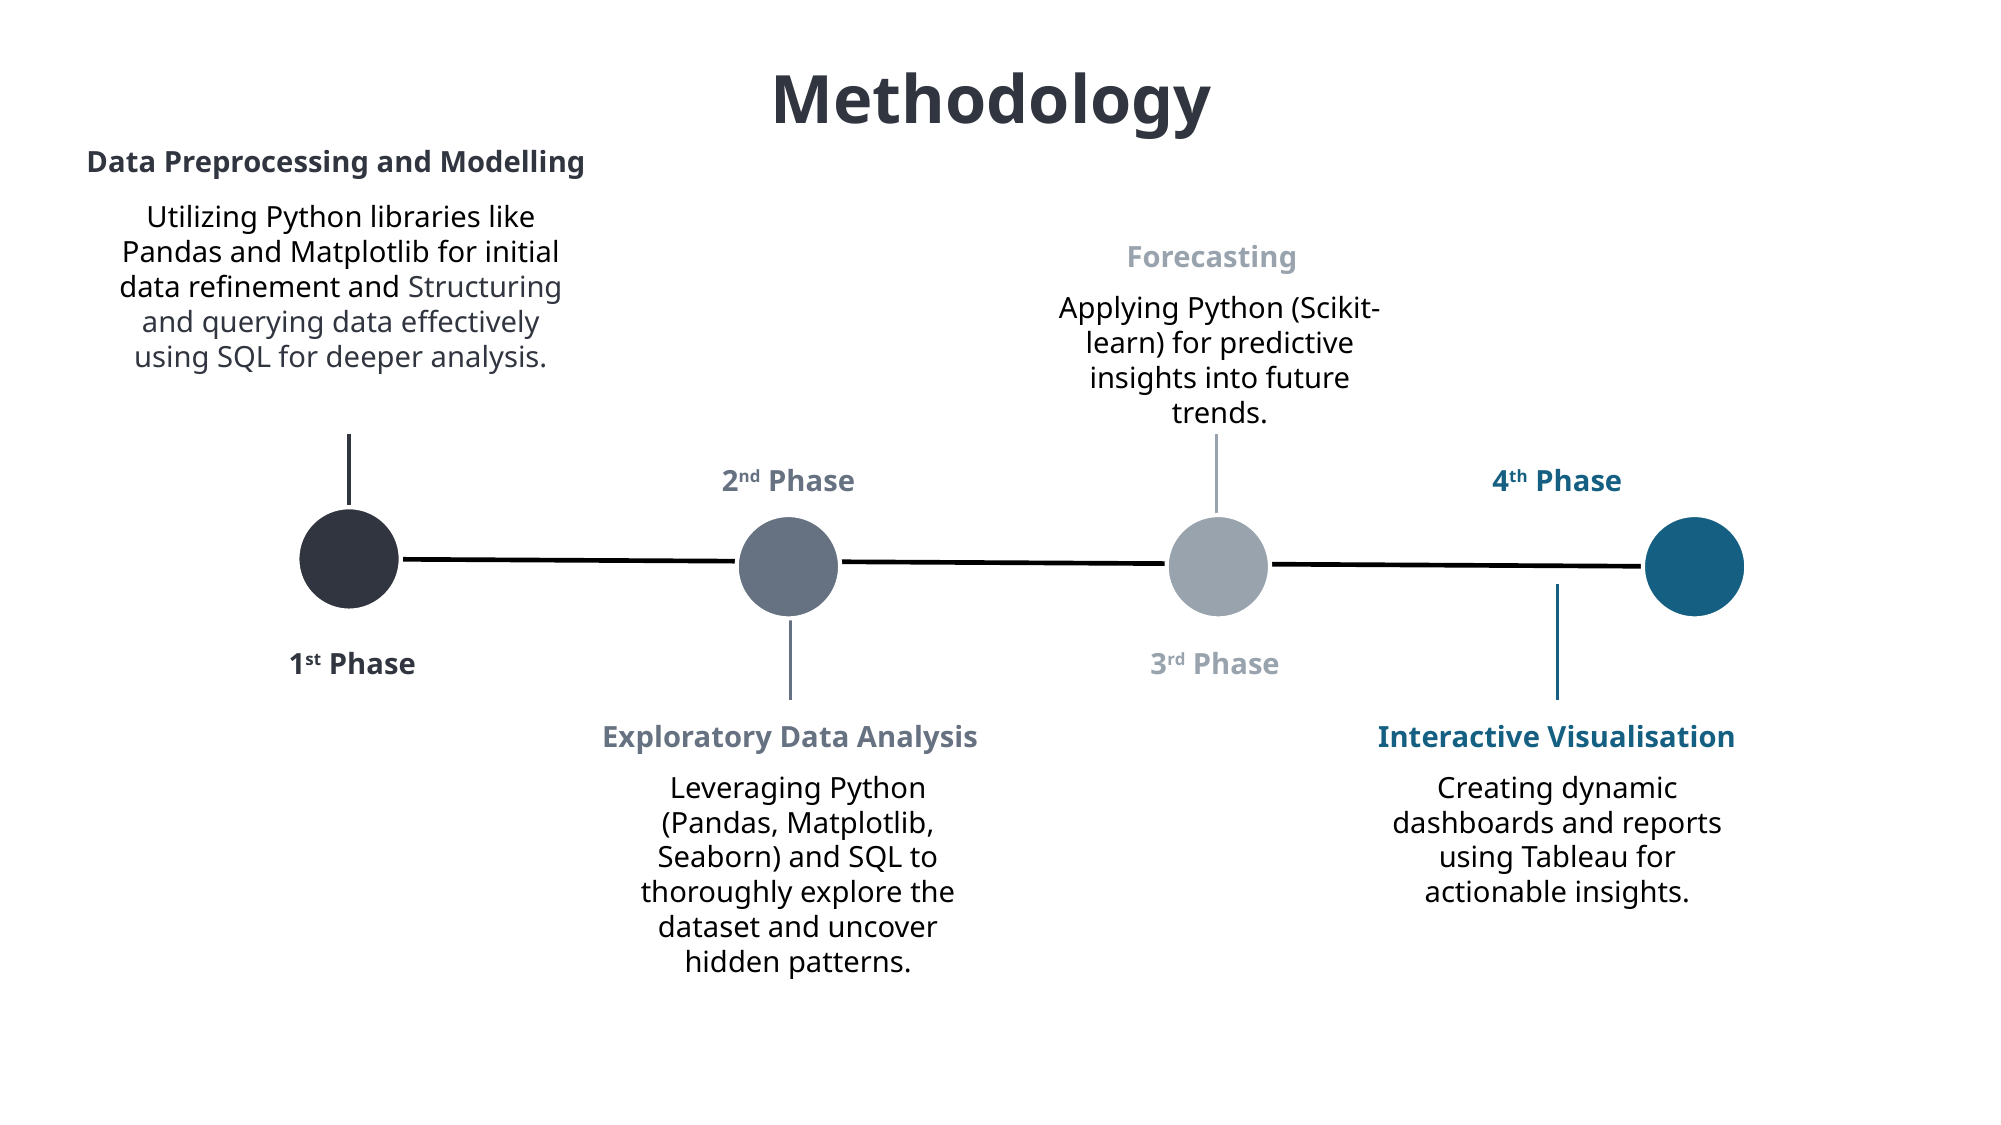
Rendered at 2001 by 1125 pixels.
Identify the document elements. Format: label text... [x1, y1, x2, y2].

text_box 4th Phase [1492, 462, 1623, 498]
text_box [1165, 513, 1271, 558]
text_box Applying Python (Scikit-learn) for predictive insights into future trends. [1043, 289, 1397, 430]
text_box [735, 513, 841, 558]
text_box Utilizing Python libraries like Pandas and Matplotlib for initial data refinement and Structuring and querying data effectively using SQL for deeper analysis. [111, 198, 571, 408]
text_box Forecasting [1126, 238, 1298, 274]
text_box Creating dynamic dashboards and reports using Tableau for actionable insights. [1380, 768, 1734, 909]
text_box Exploratory Data Analysis [602, 718, 979, 754]
text_box 2nd Phase [721, 462, 856, 498]
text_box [328, 558, 1717, 568]
text_box Data Preprocessing and Modelling [86, 143, 586, 179]
text_box 1st Phase [288, 644, 416, 680]
text_box [735, 568, 842, 620]
text_box [295, 505, 403, 613]
text_box Interactive Visualisation [1378, 718, 1737, 754]
text_box [1165, 568, 1272, 620]
text_box Methodology [770, 56, 1230, 137]
text_box 3rd Phase [1150, 644, 1280, 680]
text_box [1641, 513, 1748, 620]
text_box Leveraging Python (Pandas, Matplotlib, Seaborn) and SQL to thoroughly explore the dataset and uncover hidden patterns. [621, 768, 975, 979]
